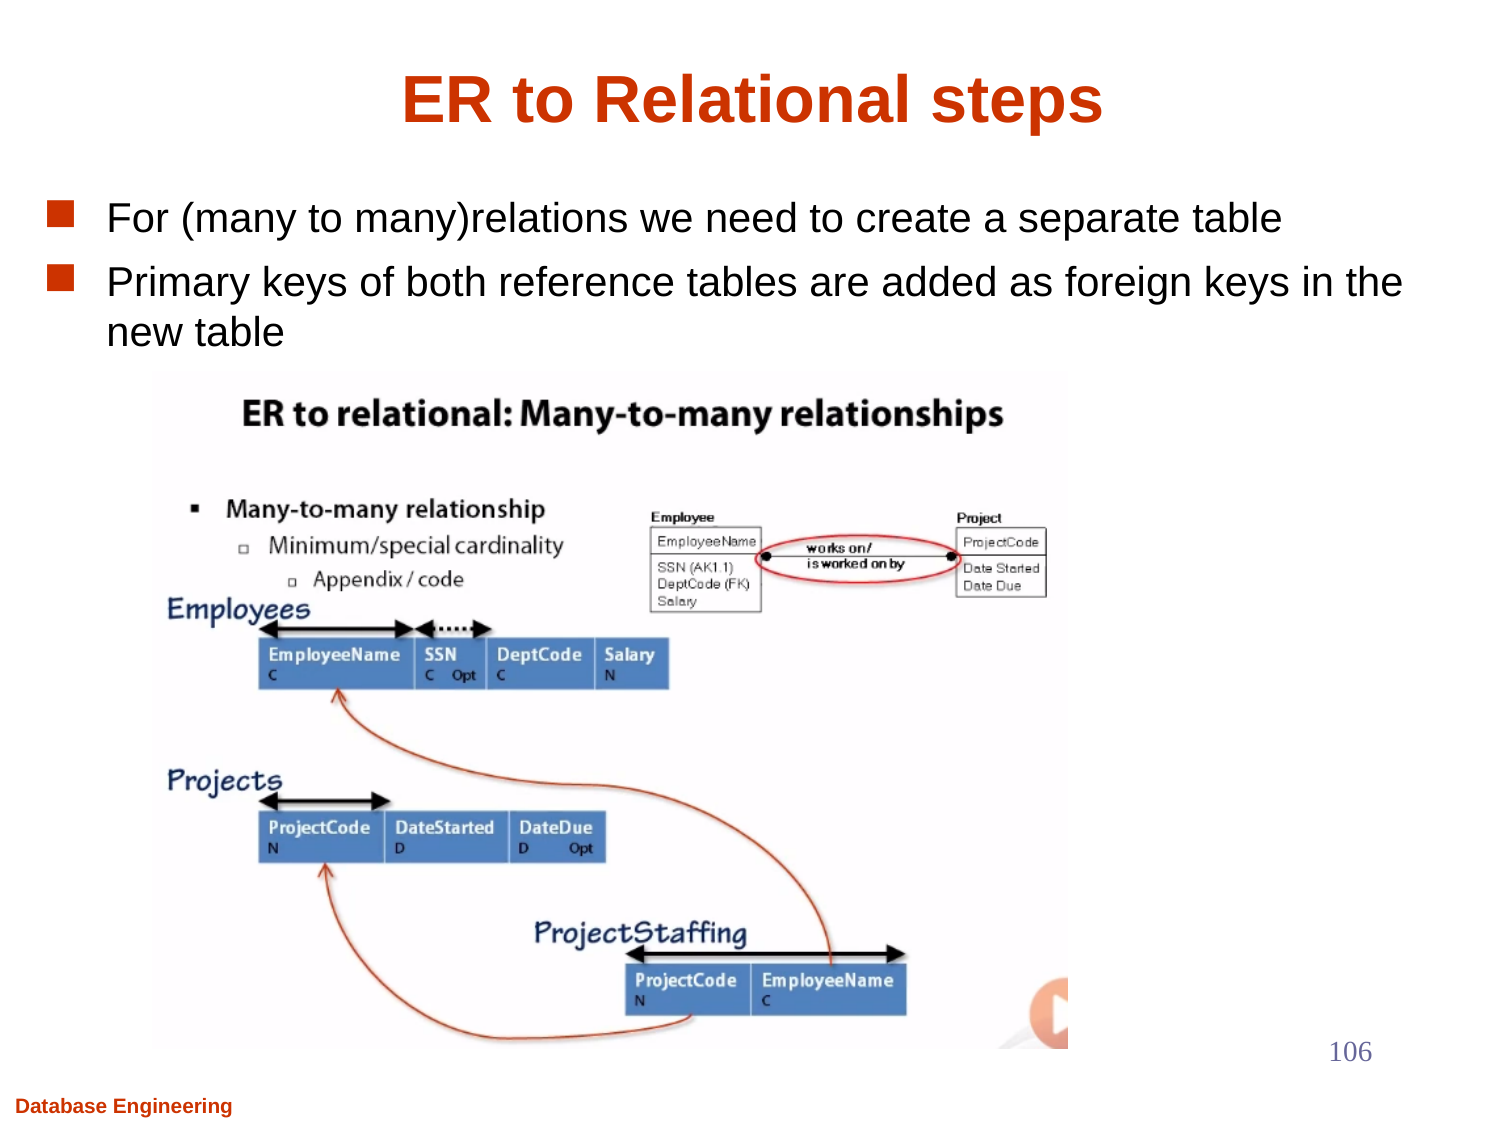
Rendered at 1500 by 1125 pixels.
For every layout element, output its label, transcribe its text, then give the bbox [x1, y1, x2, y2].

slide_number 106 [1074, 1024, 1388, 1101]
title ER to Relational steps [90, 32, 1416, 144]
picture [152, 371, 1068, 1050]
list For (many to many)relations we need to create a separate table Primary keys of both reference tables are added as foreign keys in the new table [34, 182, 1442, 984]
